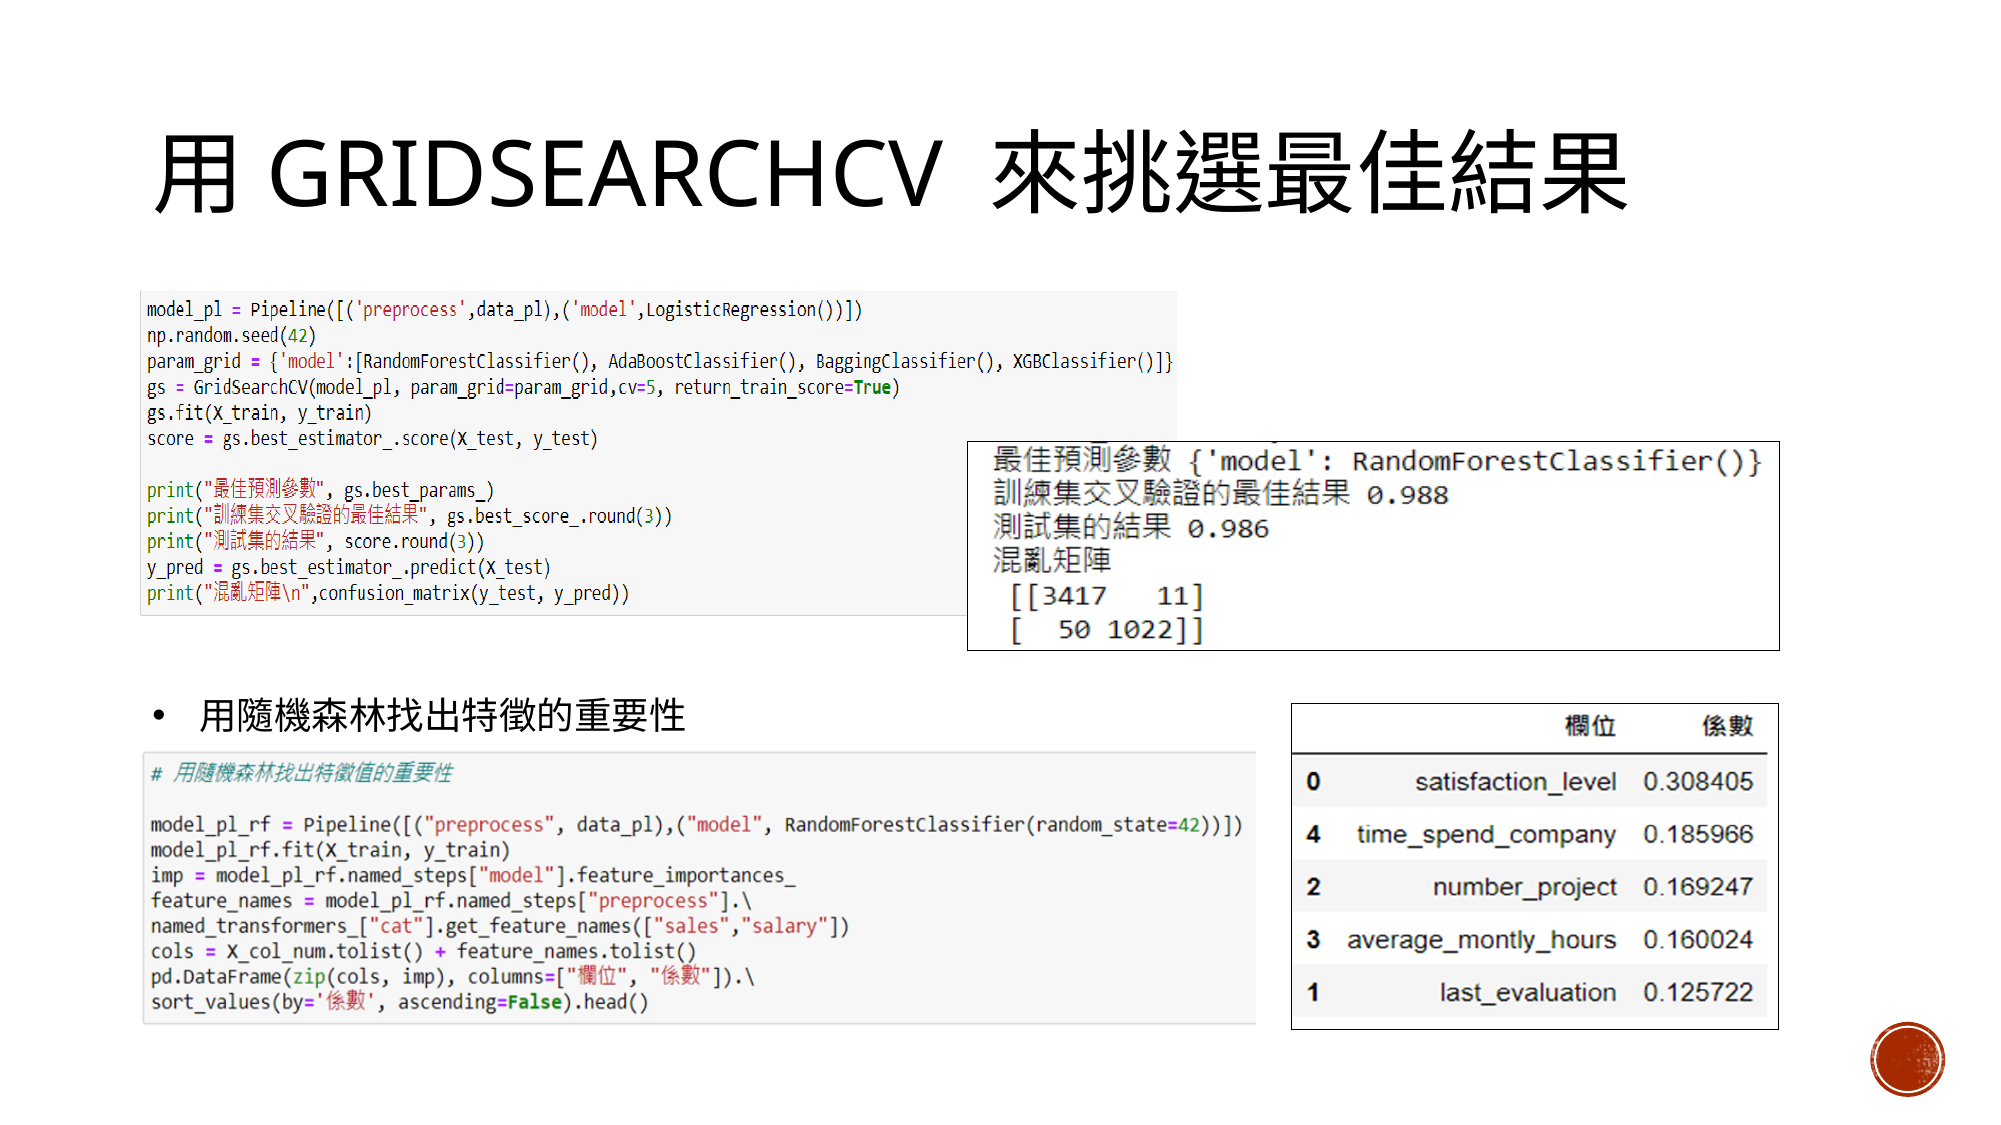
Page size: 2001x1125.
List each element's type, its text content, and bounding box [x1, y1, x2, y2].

picture [1291, 703, 1779, 1030]
text_box 用隨機森林找出特徵的重要性 [137, 684, 732, 744]
picture [137, 745, 1256, 1030]
title 用GridSearchCV 來挑選最佳結果 [137, 67, 1863, 286]
picture [137, 291, 1780, 651]
